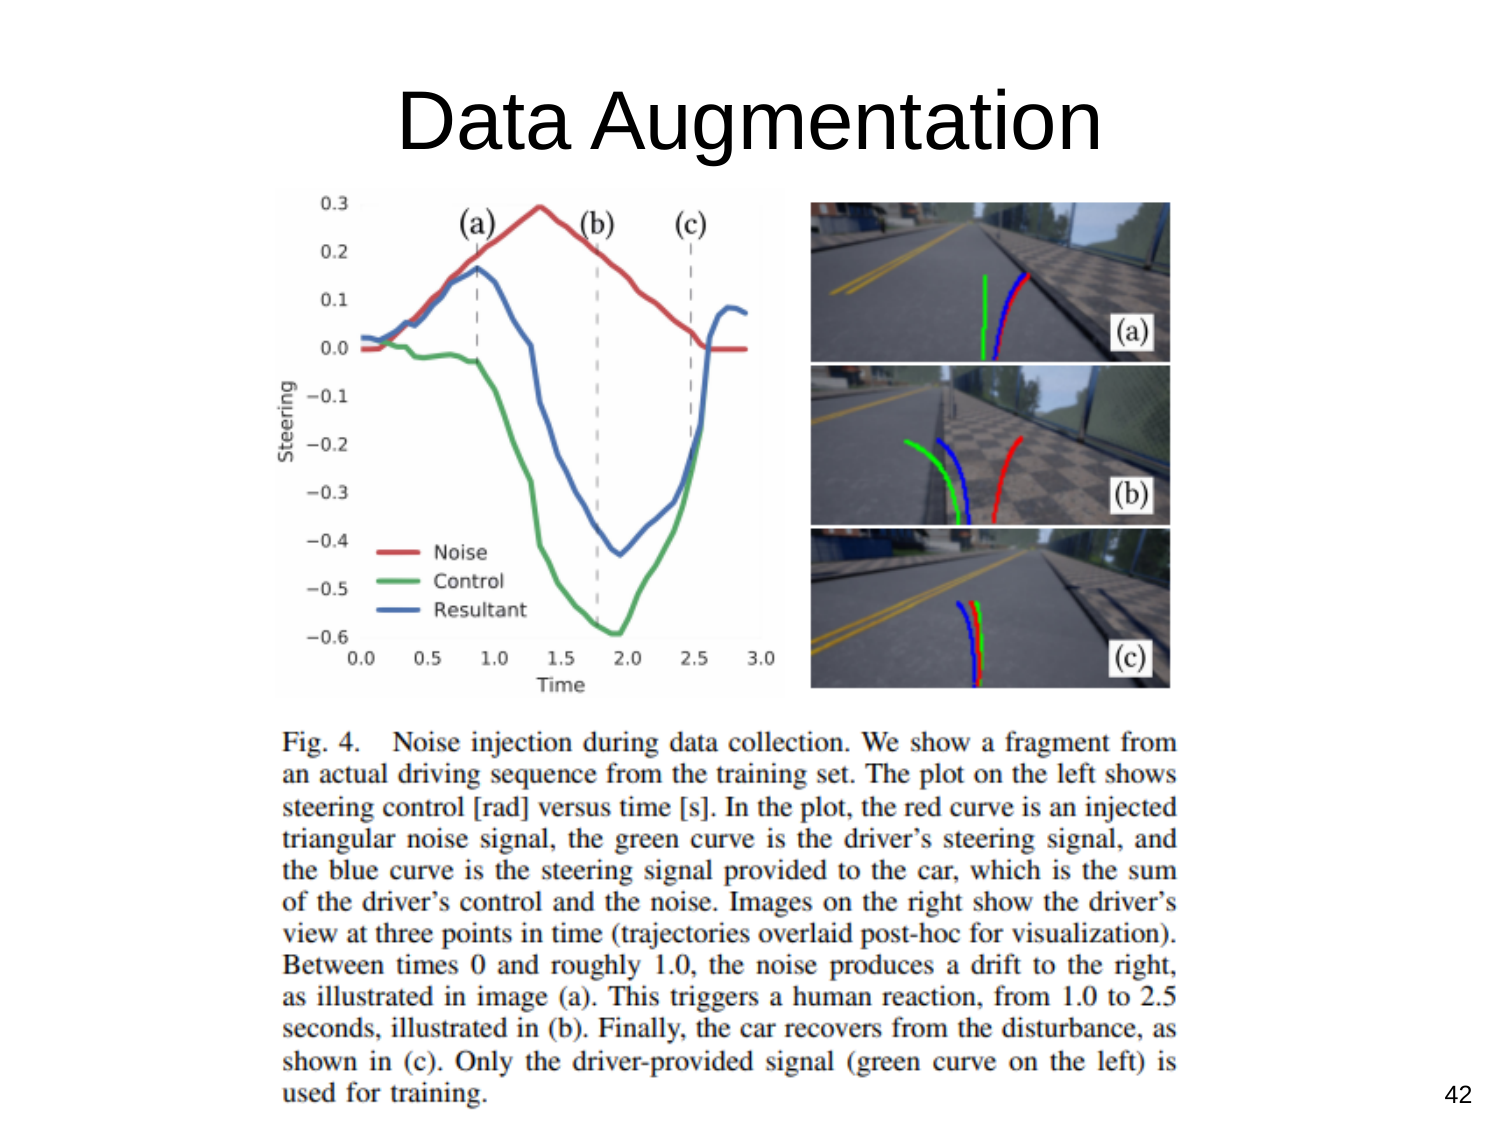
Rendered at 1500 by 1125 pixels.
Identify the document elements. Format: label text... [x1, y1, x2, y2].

picture [274, 187, 1188, 1118]
slide_number 42 [1191, 1070, 1488, 1112]
title Data Augmentation [74, 44, 1426, 188]
